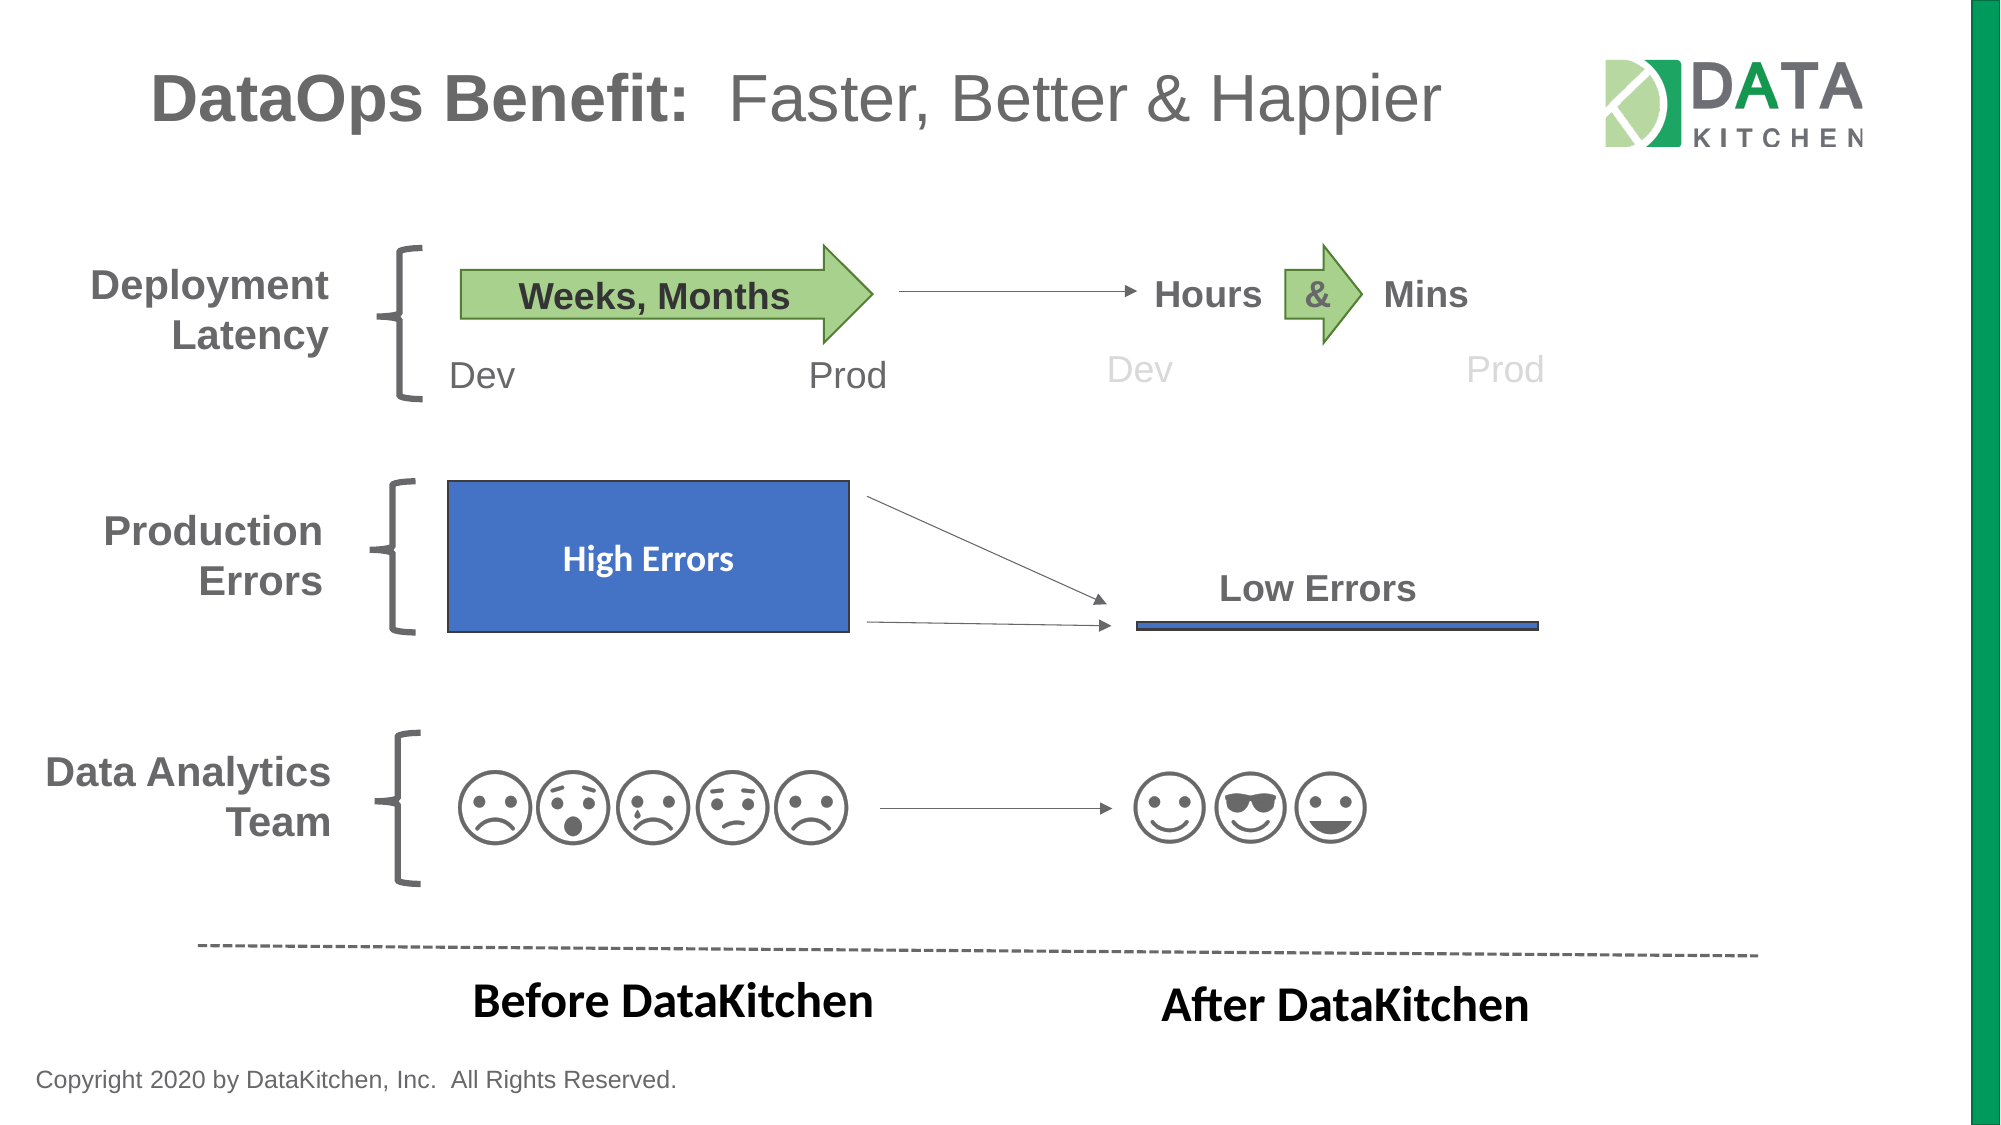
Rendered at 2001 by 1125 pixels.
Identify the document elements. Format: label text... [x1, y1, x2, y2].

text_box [197, 945, 1759, 956]
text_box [25, 245, 1571, 405]
text_box Before DataKitchen [397, 960, 950, 1035]
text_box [28, 732, 1376, 884]
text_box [20, 481, 1538, 633]
title DataOps Benefit: Faster, Better & Happier [135, 56, 1639, 197]
text_box After DataKitchen [1069, 963, 1622, 1039]
